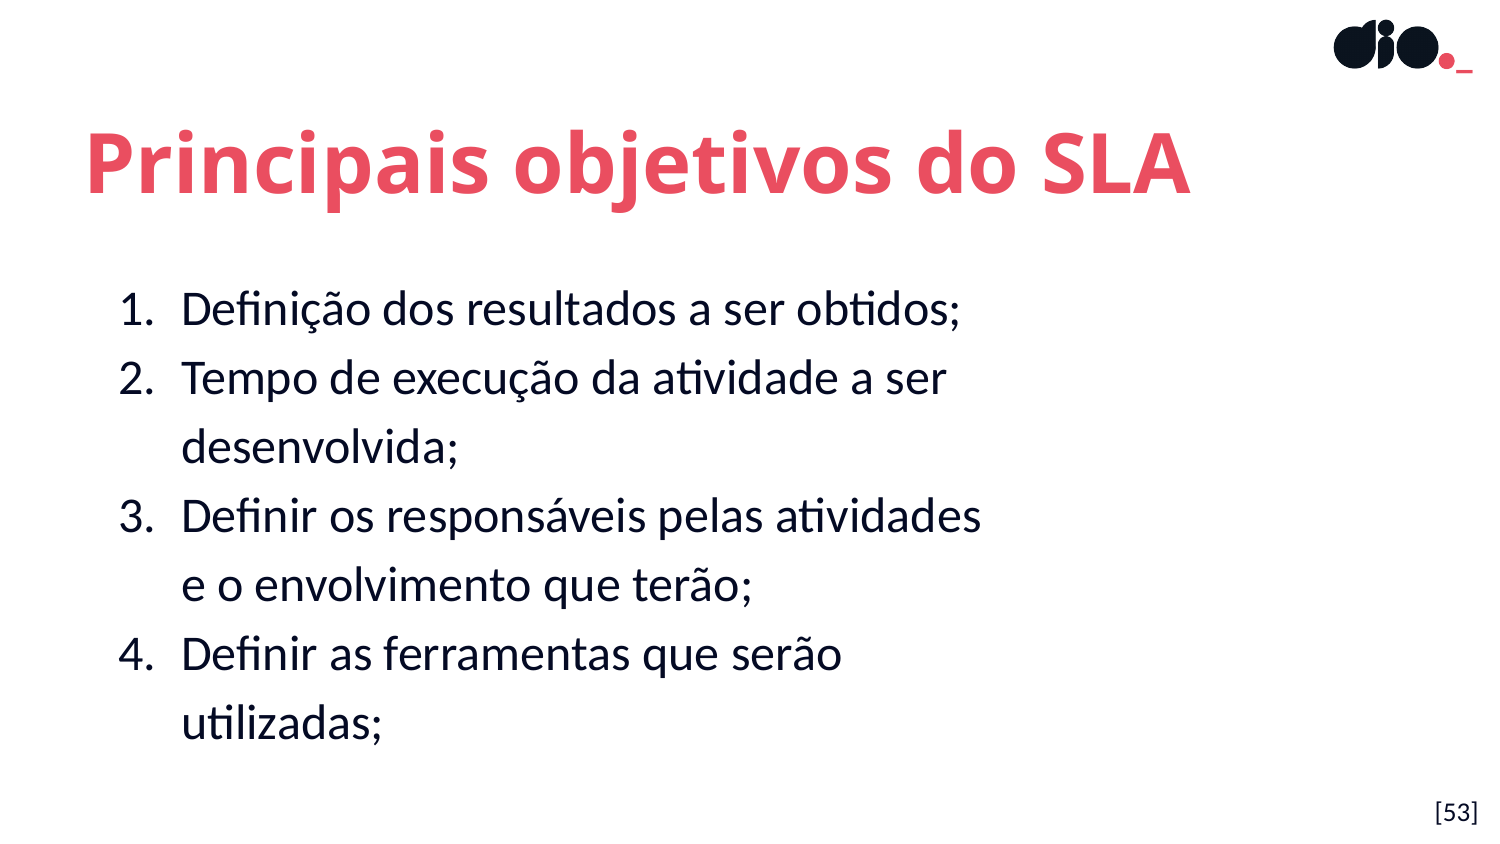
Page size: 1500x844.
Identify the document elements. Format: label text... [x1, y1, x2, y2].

picture [1333, 19, 1473, 74]
slide_number [53] [1403, 779, 1494, 844]
text_box Principais objetivos do SLA [68, 83, 1384, 223]
text_box Definição dos resultados a ser obtidos; Tempo de execução da atividade a ser desenvolvida; Definir os responsáveis pelas atividades e o envolvimento que terão; Definir as ferramentas que serão utilizadas; [90, 251, 1025, 765]
